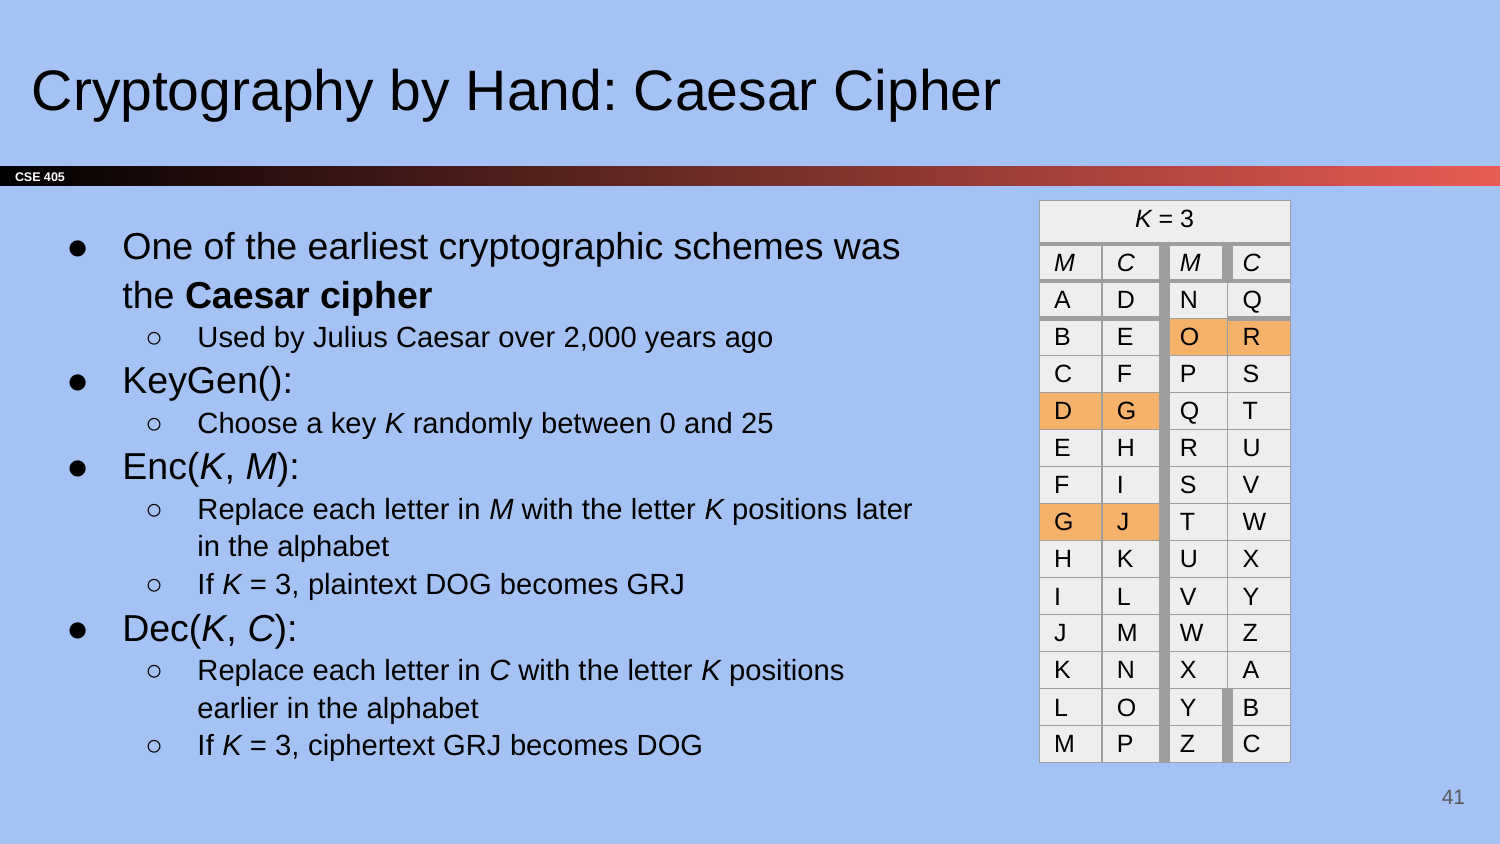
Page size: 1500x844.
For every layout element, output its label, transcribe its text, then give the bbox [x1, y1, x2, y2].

table_cell A [1228, 652, 1290, 688]
table_cell R [1228, 321, 1290, 355]
slide_number ‹#› [1389, 764, 1480, 830]
table_cell V [1170, 578, 1227, 614]
table_cell Q [1228, 283, 1290, 316]
table_cell I [1040, 578, 1101, 614]
table_cell W [1228, 504, 1290, 540]
table_cell P [1103, 726, 1159, 762]
table_cell D [1103, 283, 1159, 316]
table_cell Q [1170, 393, 1227, 429]
table_cell S [1170, 467, 1227, 503]
table_cell C [1103, 246, 1159, 279]
table_cell Y [1170, 689, 1222, 725]
table_cell M [1170, 246, 1222, 279]
table_cell C [1233, 246, 1290, 279]
table_cell E [1040, 430, 1101, 466]
table_header K = 3 [1040, 201, 1290, 242]
table_cell S [1228, 356, 1290, 392]
table_cell Z [1228, 615, 1290, 651]
table_cell J [1040, 615, 1101, 651]
list One of the earliest cryptographic schemes was the Caesar cipher Used by Julius Caesar over 2,000 years ago KeyGen(): Choose a key K randomly between 0 and 25 Enc(K, M): Replace each letter in M with the letter K positions later in the alphabet If K = 3, plaintext DOG becomes GRJ Dec(K, C): Replace each letter in C with the letter K positions earlier in the alphabet If K = 3, ciphertext GRJ becomes DOG [32, 204, 940, 823]
table_cell N [1170, 283, 1227, 318]
table_cell X [1228, 541, 1290, 577]
table_cell L [1103, 578, 1159, 614]
table_cell F [1040, 467, 1101, 503]
title Cryptography by Hand: Caesar Cipher [16, 44, 1415, 139]
table_cell T [1170, 504, 1227, 540]
table_cell D [1040, 393, 1101, 429]
table_cell I [1103, 467, 1159, 503]
table_cell K [1103, 541, 1159, 577]
table_cell F [1103, 356, 1159, 392]
table_cell Z [1170, 726, 1222, 762]
table_cell E [1103, 321, 1159, 355]
table_cell U [1228, 430, 1290, 466]
table_cell H [1040, 541, 1101, 577]
table_cell Y [1228, 578, 1290, 614]
table_cell C [1233, 726, 1290, 762]
table_cell O [1103, 689, 1159, 725]
table_cell U [1170, 541, 1227, 577]
table_cell B [1040, 321, 1101, 355]
table_cell M [1103, 615, 1159, 651]
table_cell B [1233, 689, 1290, 725]
table_cell M [1040, 246, 1101, 279]
table_cell V [1228, 467, 1290, 503]
table_cell L [1040, 689, 1101, 725]
table_cell T [1228, 393, 1290, 429]
table_cell J [1103, 504, 1159, 540]
table_cell R [1170, 430, 1227, 466]
table_cell G [1103, 393, 1159, 429]
table_cell M [1040, 726, 1101, 762]
table_cell O [1170, 319, 1227, 355]
table_cell C [1040, 356, 1101, 392]
table_cell P [1170, 356, 1227, 392]
table_cell N [1103, 652, 1159, 688]
table_cell H [1103, 430, 1159, 466]
table_cell W [1170, 615, 1227, 651]
table_cell K [1040, 652, 1101, 688]
table_cell A [1040, 283, 1101, 316]
table_cell X [1170, 652, 1227, 688]
table_cell G [1040, 504, 1101, 540]
